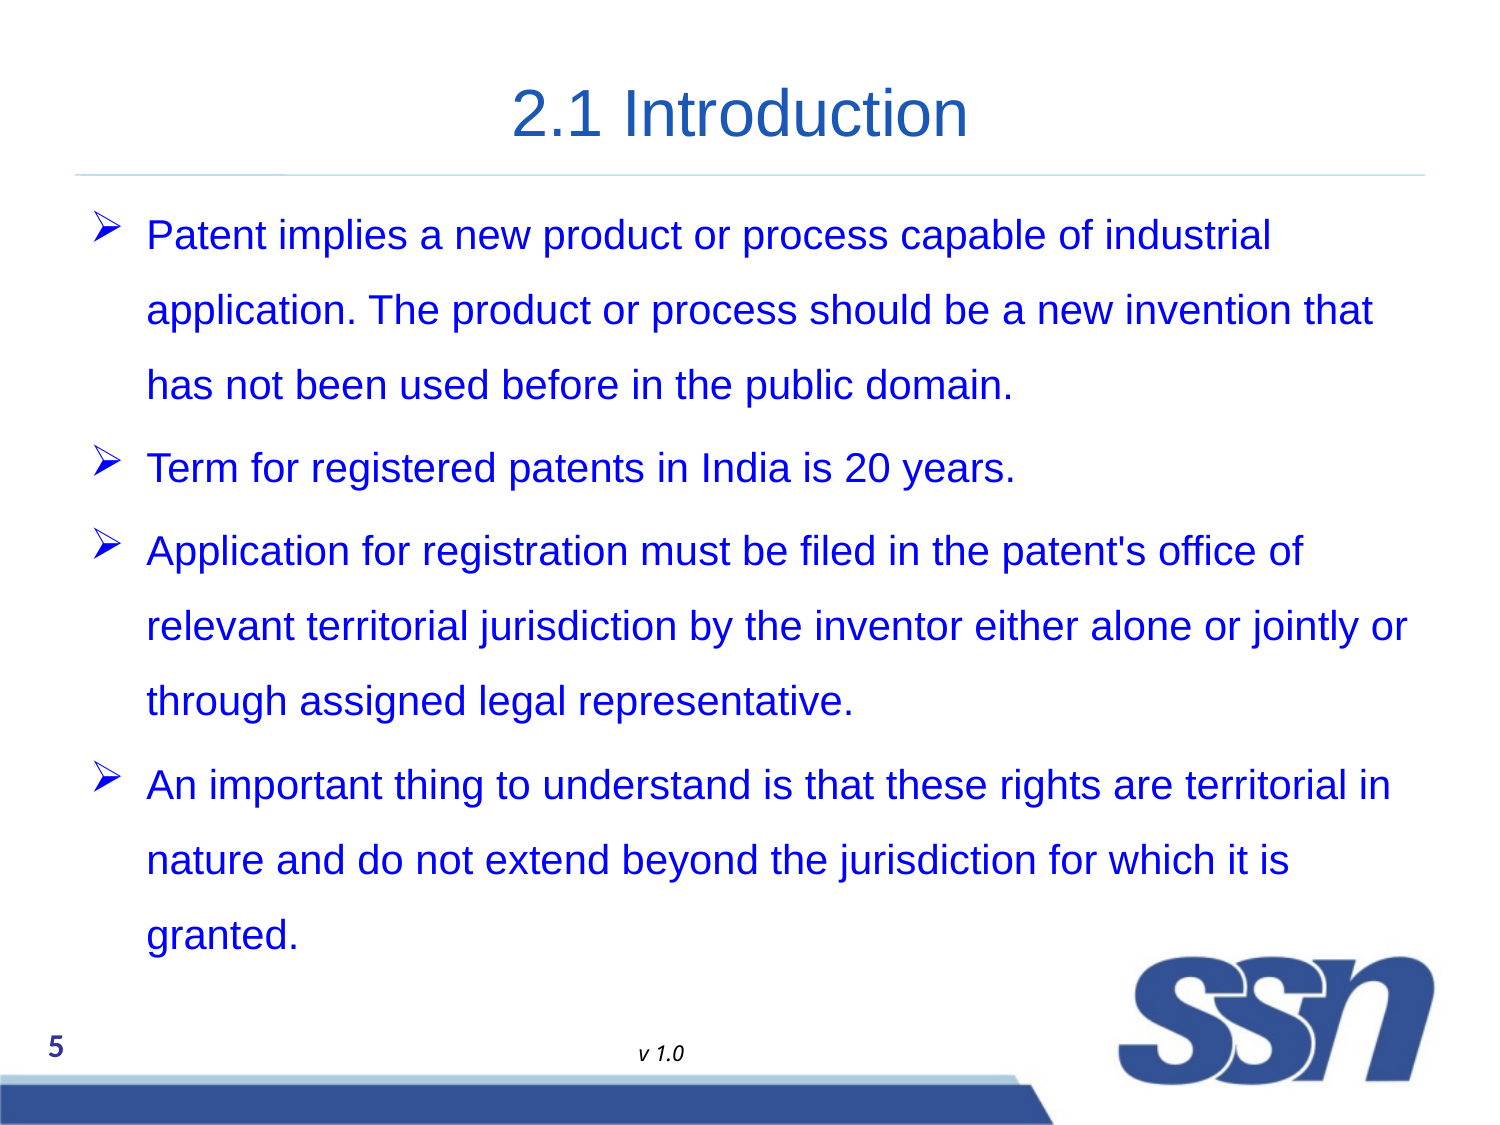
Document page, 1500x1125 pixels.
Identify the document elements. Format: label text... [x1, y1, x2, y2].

title 2.1 Introduction [75, 45, 1425, 174]
list Patent implies a new product or process capable of industrial application. The product or process should be a new invention that has not been used before in the public domain. Term for registered patents in India is 20 years. Application for registration must be filed in the patent's office of relevant territorial jurisdiction by the inventor either alone or jointly or through assigned legal representative. An important thing to understand is that these rights are territorial in nature and do not extend beyond the jurisdiction for which it is granted. [75, 174, 1425, 1005]
picture [0, 913, 1500, 1125]
